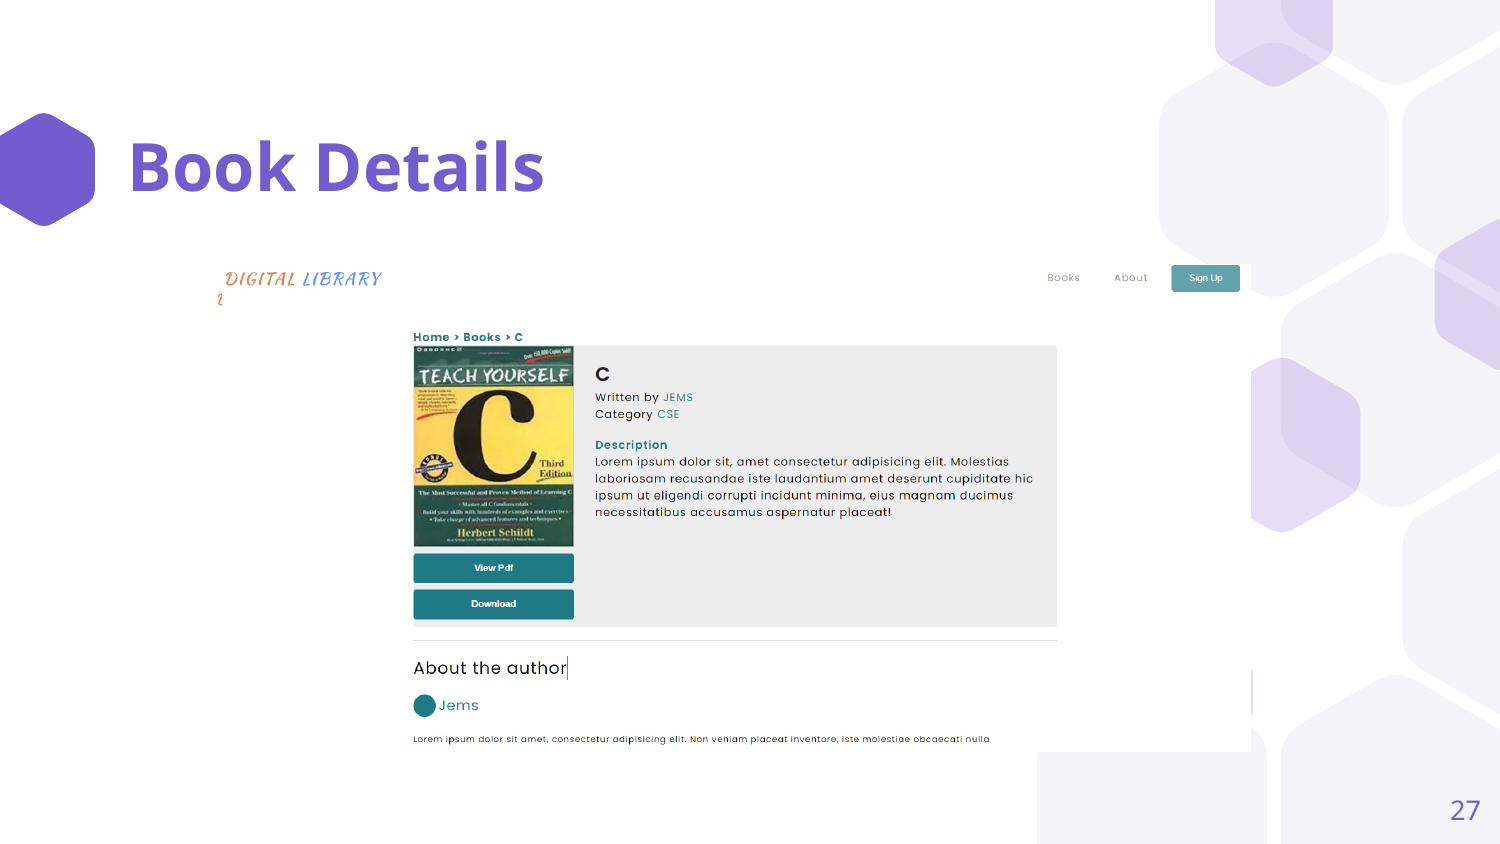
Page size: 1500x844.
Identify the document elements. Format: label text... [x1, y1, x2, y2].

slide_number 27 [1391, 779, 1482, 844]
title Book Details [127, 137, 1114, 203]
picture [222, 264, 1251, 753]
